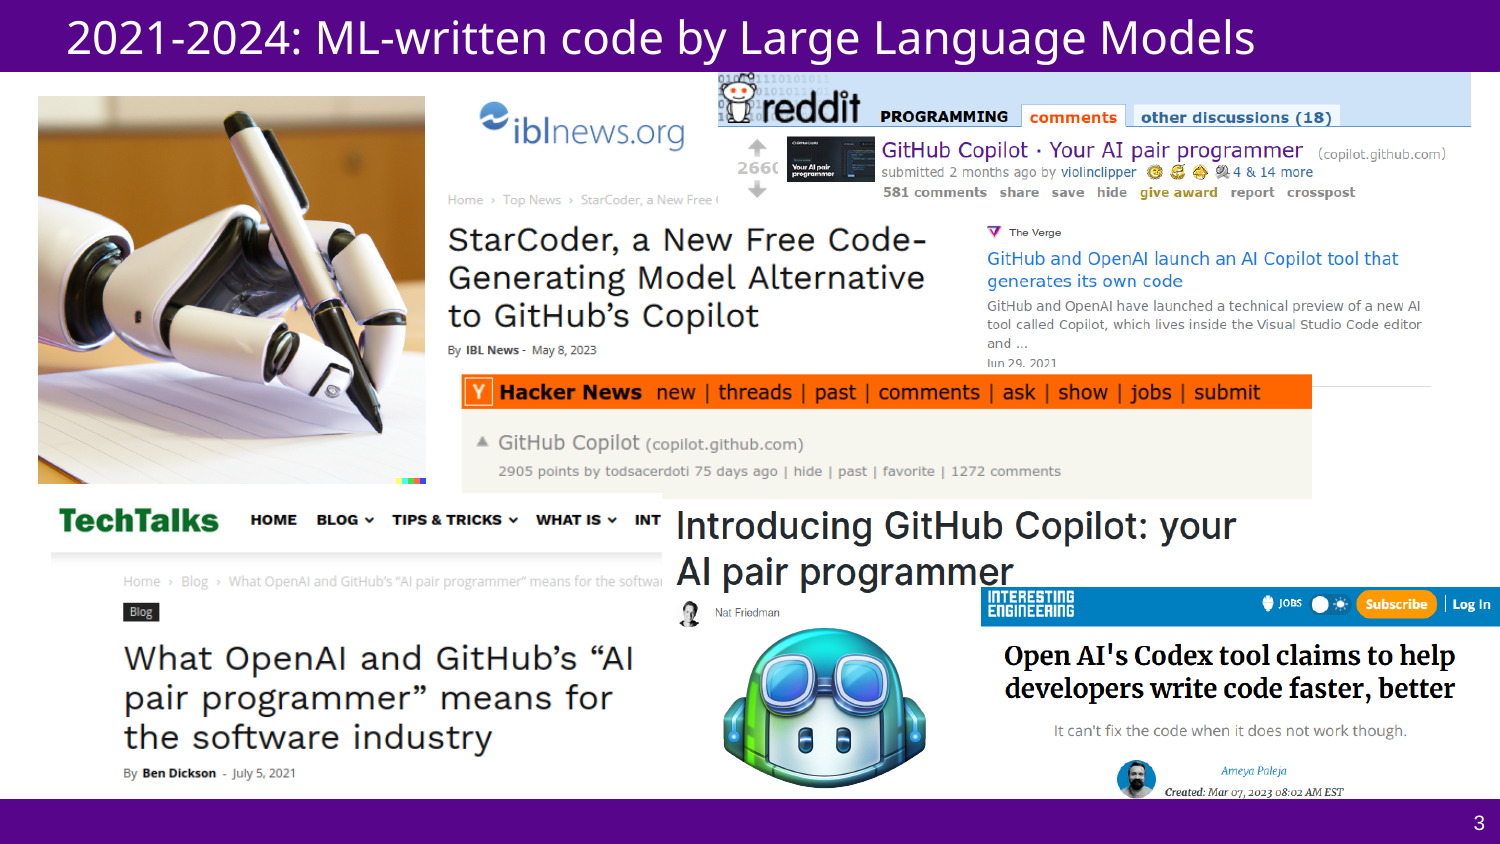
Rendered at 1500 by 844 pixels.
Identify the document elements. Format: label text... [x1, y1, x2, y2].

picture [1019, 605, 1025, 616]
picture [1028, 605, 1034, 616]
title 2021-2024: ML-written code by Large Language Models [51, 0, 1449, 73]
picture [1357, 591, 1436, 618]
picture [989, 605, 1012, 616]
picture [38, 71, 1500, 800]
picture [1046, 591, 1064, 602]
picture [993, 591, 999, 602]
picture [1019, 591, 1025, 602]
picture [1263, 596, 1273, 610]
picture [1037, 591, 1043, 602]
picture [1067, 591, 1073, 602]
slide_number ‹#› [1410, 807, 1500, 844]
picture [1067, 605, 1073, 616]
picture [1466, 603, 1474, 611]
picture [1028, 591, 1034, 602]
picture [1037, 605, 1064, 616]
picture [1002, 591, 1016, 602]
picture [1311, 595, 1350, 614]
